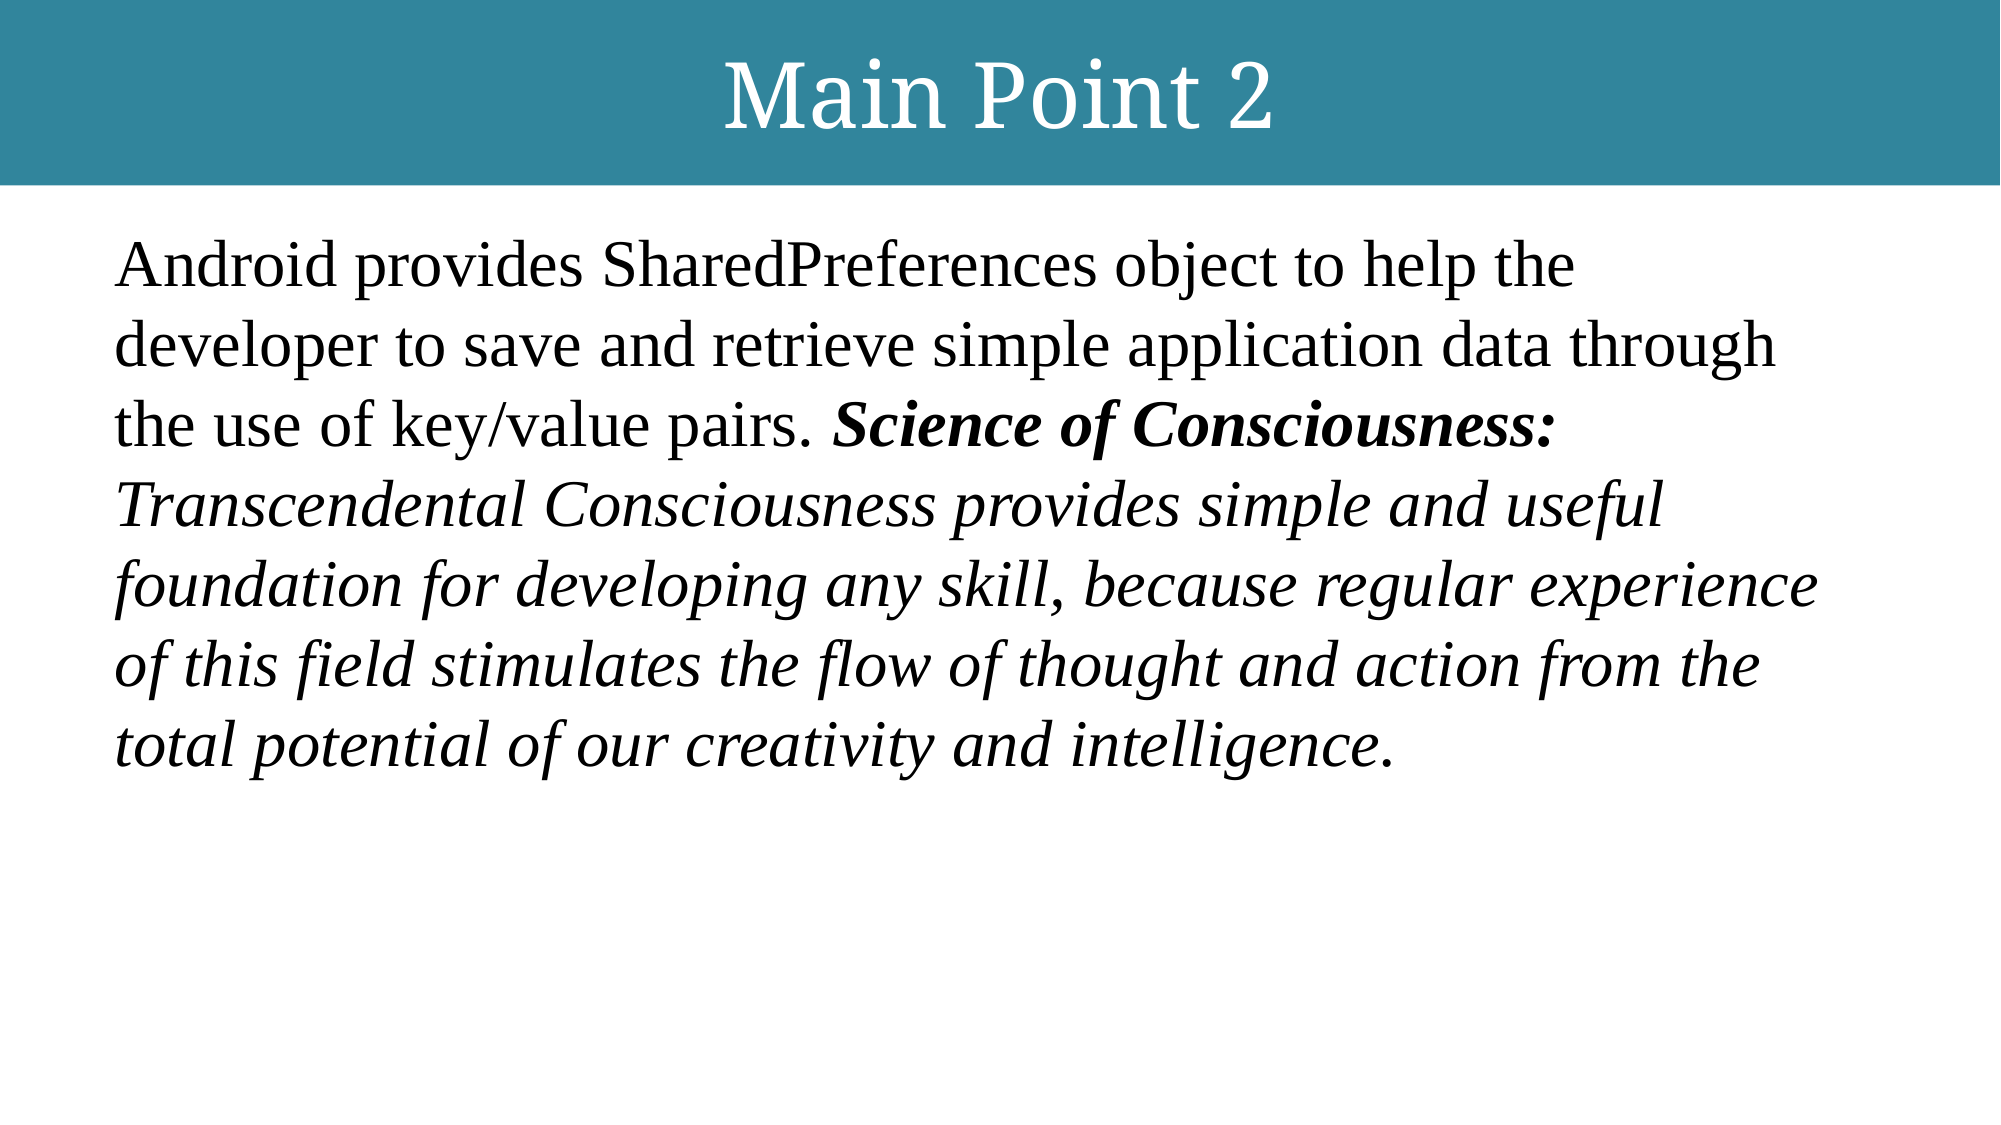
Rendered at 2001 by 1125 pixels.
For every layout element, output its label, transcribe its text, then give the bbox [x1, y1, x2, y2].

title Main Point 2 [0, 0, 2000, 186]
list Android provides SharedPreferences object to help the developer to save and retrieve simple application data through the use of key/value pairs. Science of Consciousness: Transcendental Consciousness provides simple and useful foundation for developing any skill, because regular experience of this field stimulates the flow of thought and action from the total potential of our creativity and intelligence. [99, 212, 1875, 1025]
